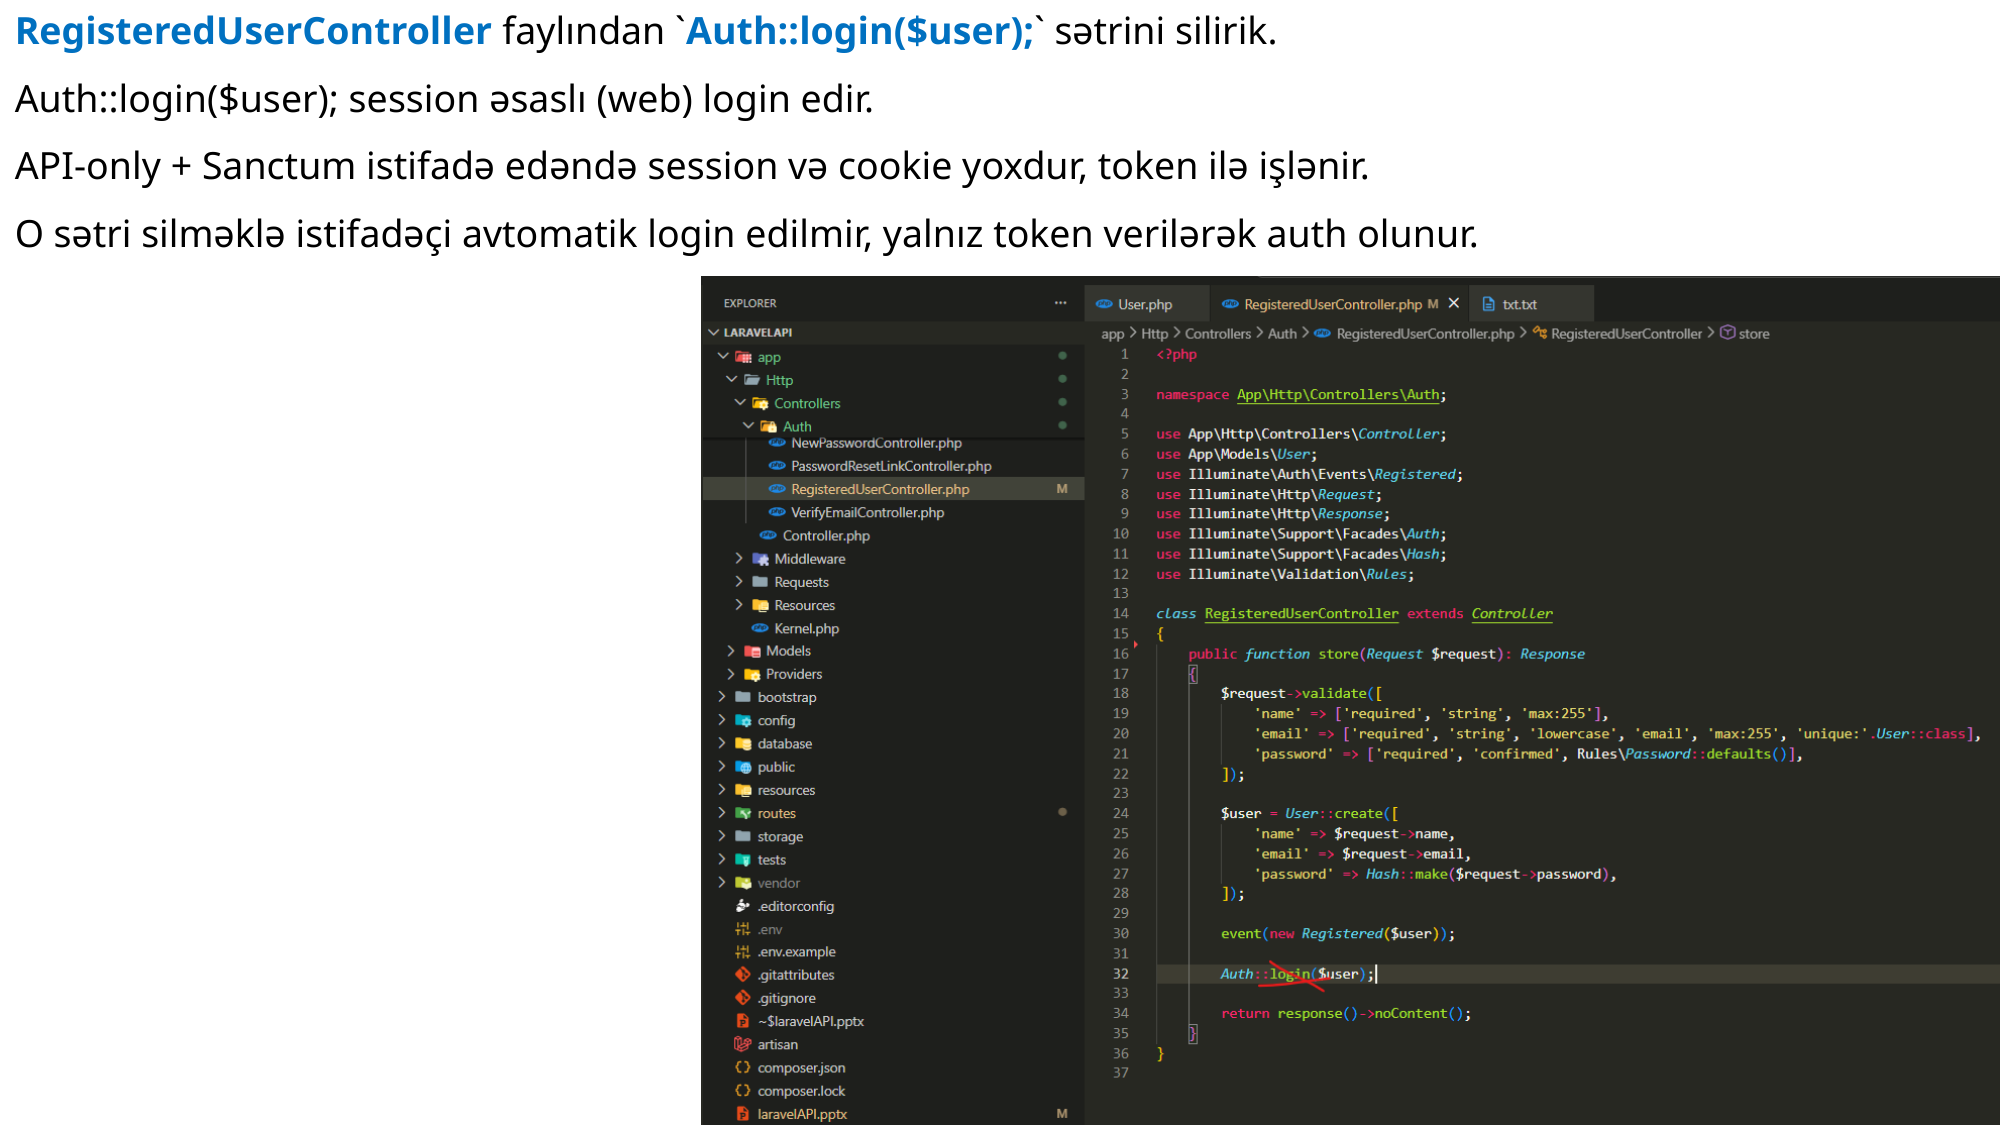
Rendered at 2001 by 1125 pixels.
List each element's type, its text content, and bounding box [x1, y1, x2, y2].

picture [701, 276, 2000, 1125]
text_box RegisteredUserController faylından `Auth::login($user);` sətrini silirik. Auth::login($user); session əsaslı (web) login edir. API-only + Sanctum istifadə edəndə session və cookie yoxdur, token ilə işlənir. O sətri silməklə istifadəçi avtomatik login edilmir, yalnız token verilərək auth olunur. [0, 0, 2000, 263]
